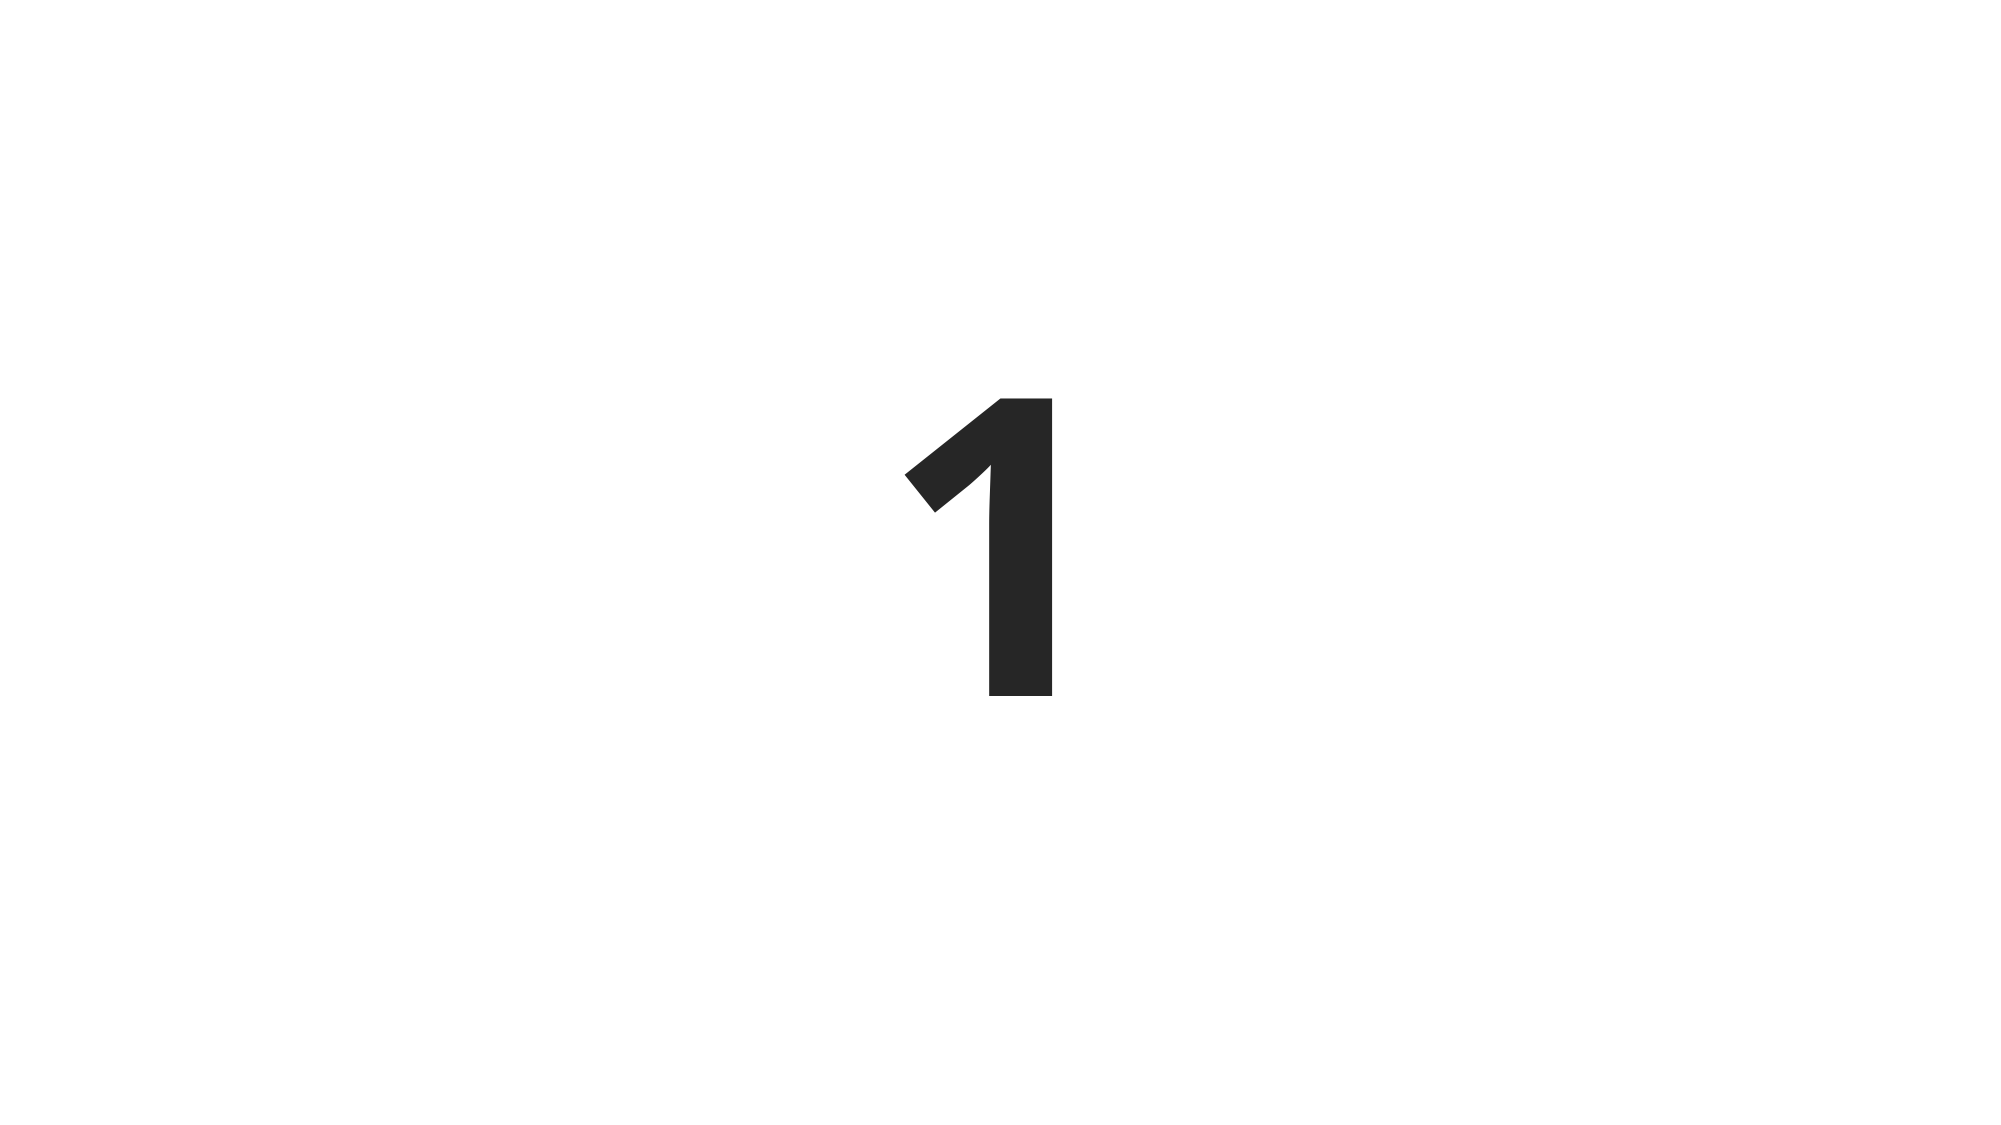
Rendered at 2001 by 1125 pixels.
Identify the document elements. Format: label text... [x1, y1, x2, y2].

text_box 1 [865, 271, 1135, 787]
